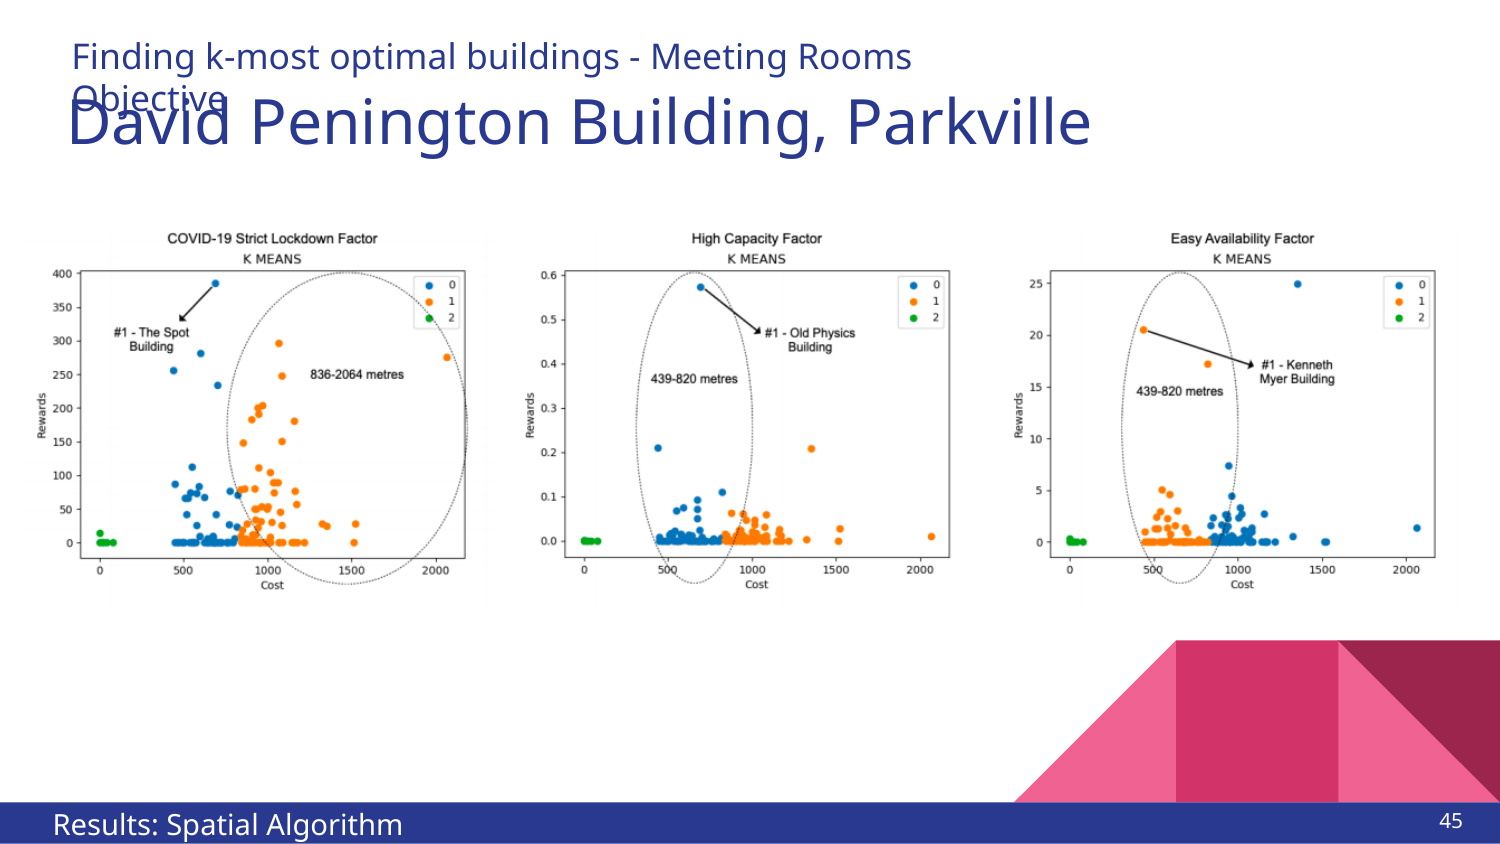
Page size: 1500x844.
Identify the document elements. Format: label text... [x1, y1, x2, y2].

title Finding k-most optimal buildings - Meeting Rooms Objective [56, 18, 1043, 84]
text_box Results: Spatial Algorithm Findings [37, 790, 522, 844]
slide_number ‹#› [1387, 789, 1478, 844]
picture [24, 230, 1476, 614]
title David Penington Building, Parkville [51, 67, 1449, 167]
